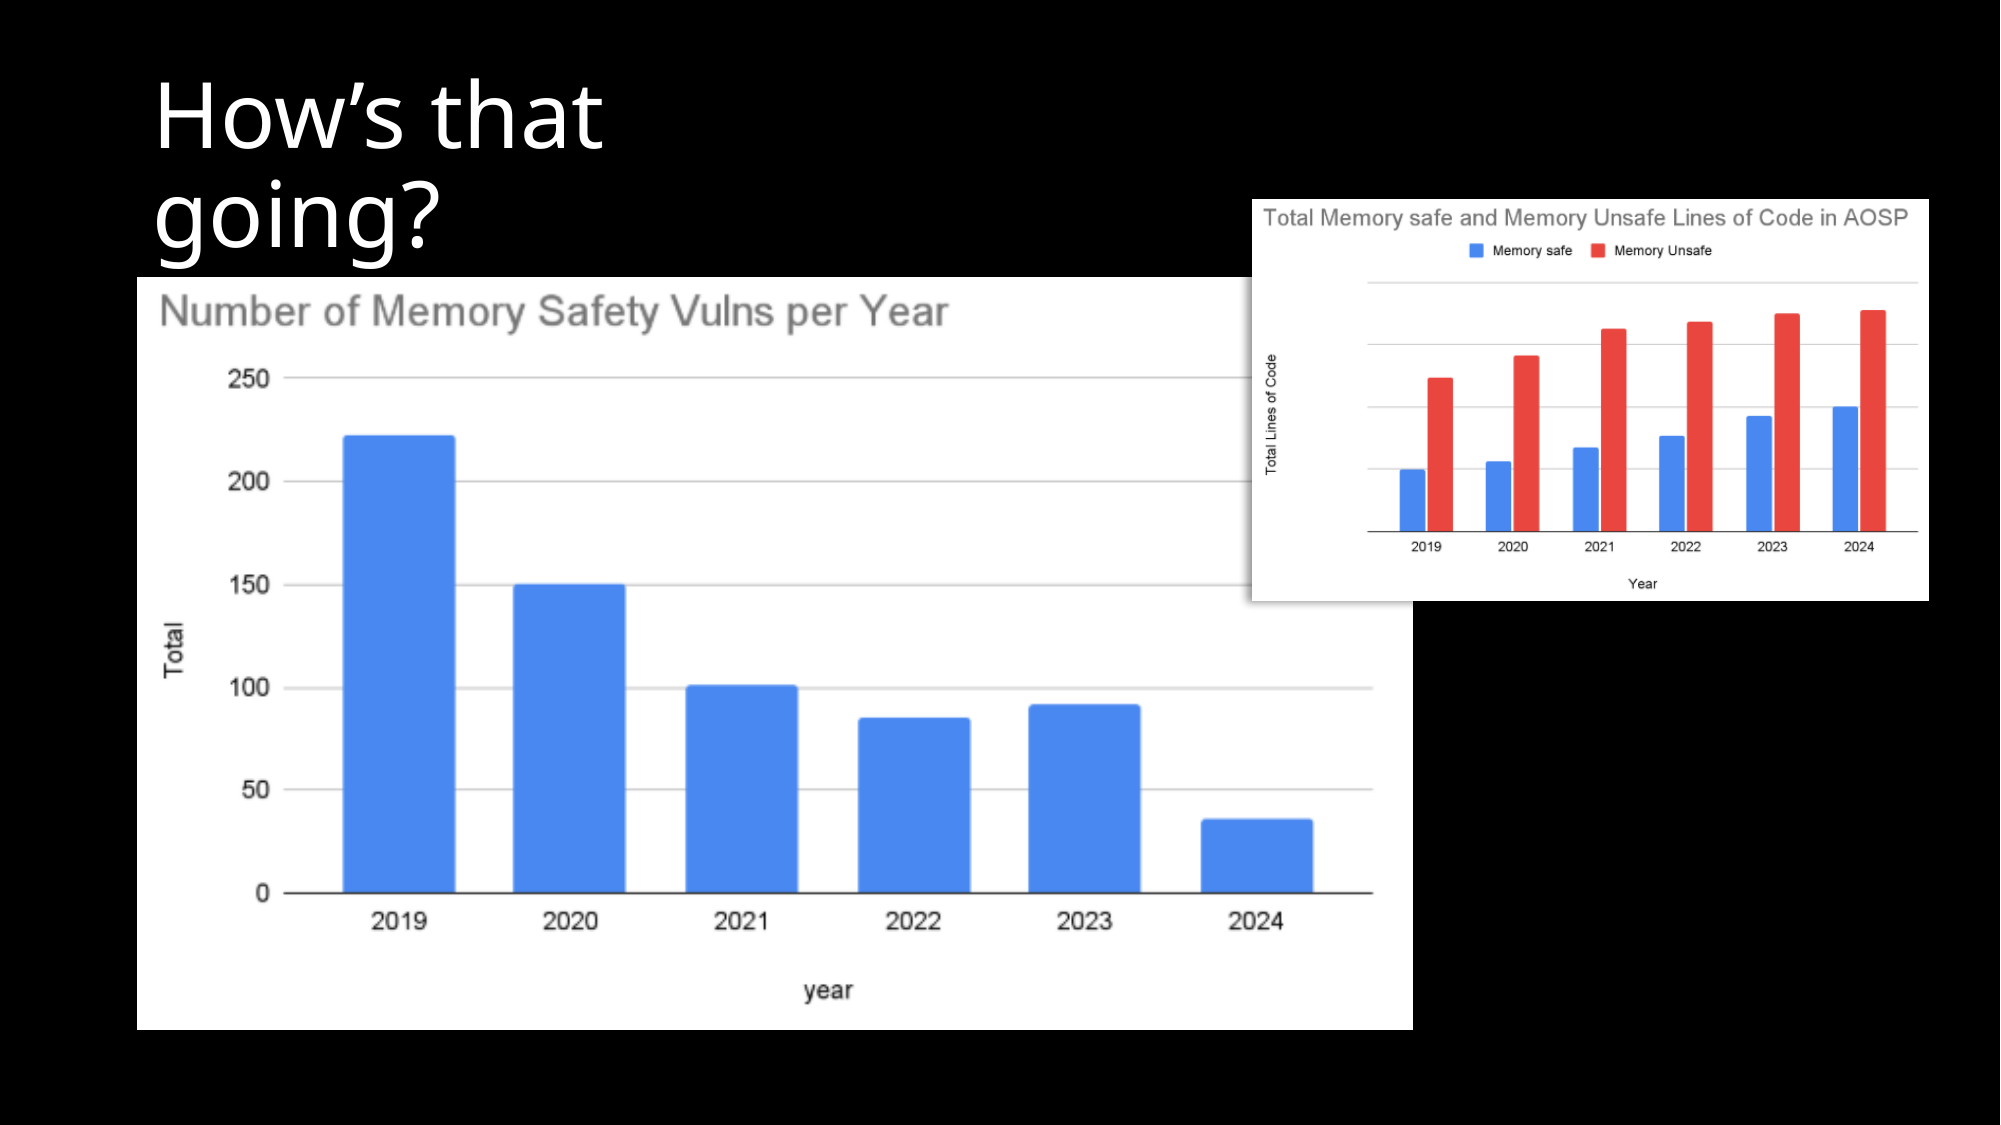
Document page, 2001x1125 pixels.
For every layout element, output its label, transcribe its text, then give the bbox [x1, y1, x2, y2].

title How’s that going? [137, 59, 865, 277]
picture [137, 199, 1929, 1030]
